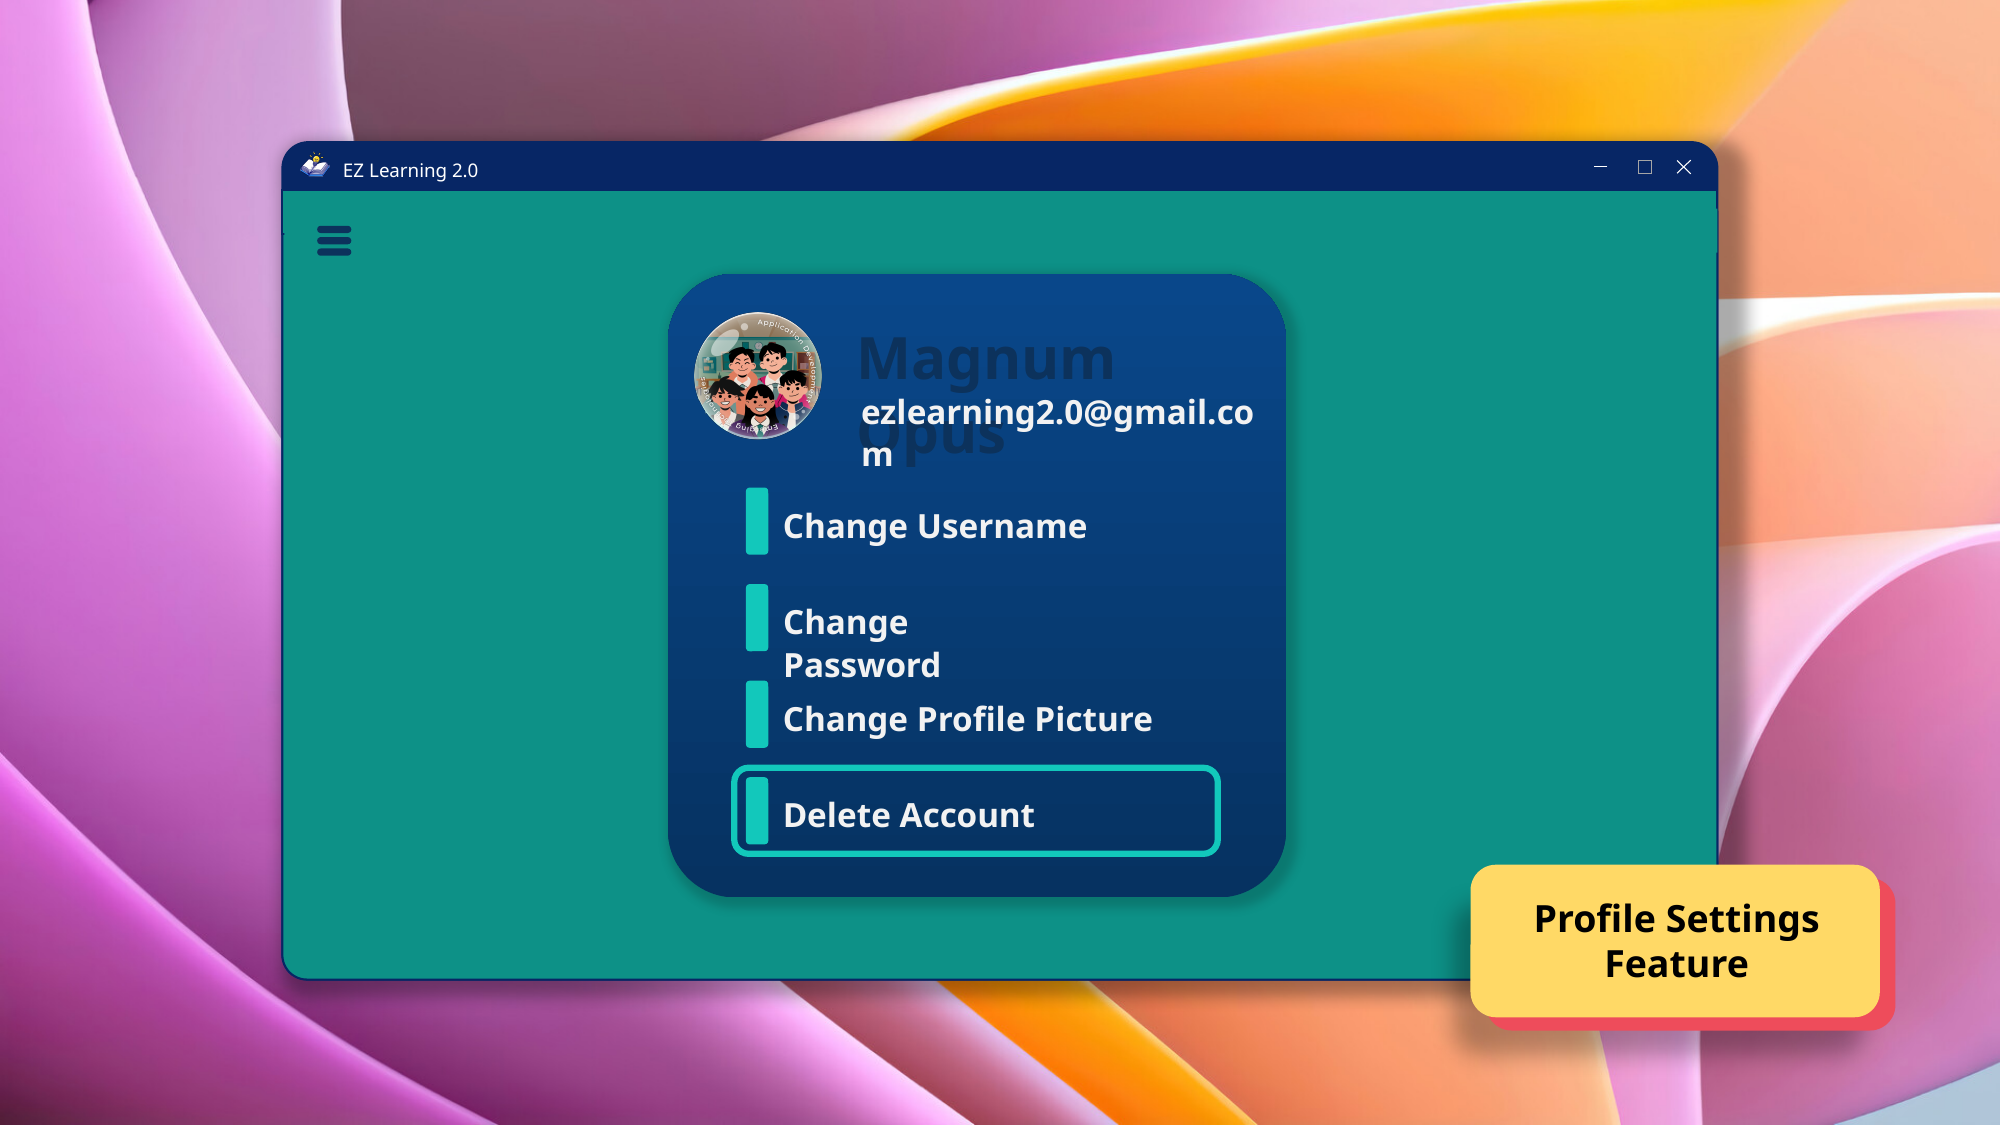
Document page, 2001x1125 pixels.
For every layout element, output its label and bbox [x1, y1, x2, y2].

text_box [1638, 160, 1652, 174]
picture [0, 0, 2000, 1125]
text_box [694, 309, 1289, 845]
text_box [1470, 864, 1896, 1031]
text_box [1676, 160, 1691, 174]
text_box [317, 225, 352, 256]
